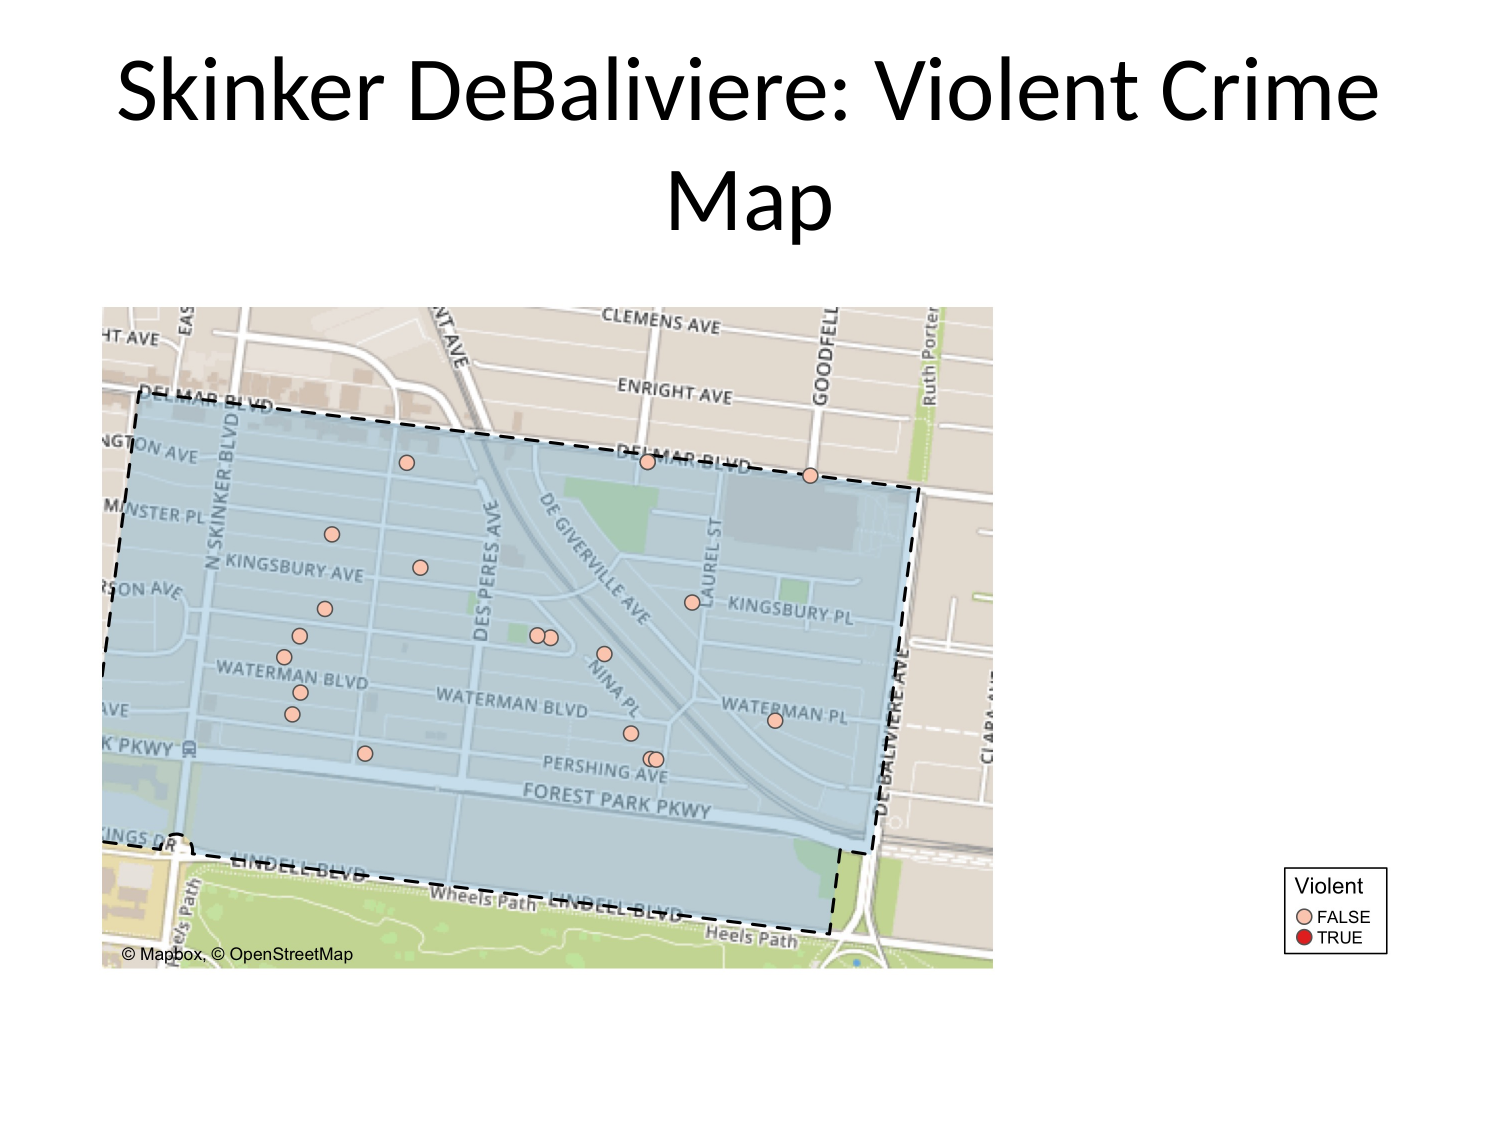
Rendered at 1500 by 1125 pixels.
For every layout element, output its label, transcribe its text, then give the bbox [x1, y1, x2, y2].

title Skinker DeBaliviere: Violent Crime Map [75, 45, 1425, 233]
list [74, 262, 1426, 1013]
